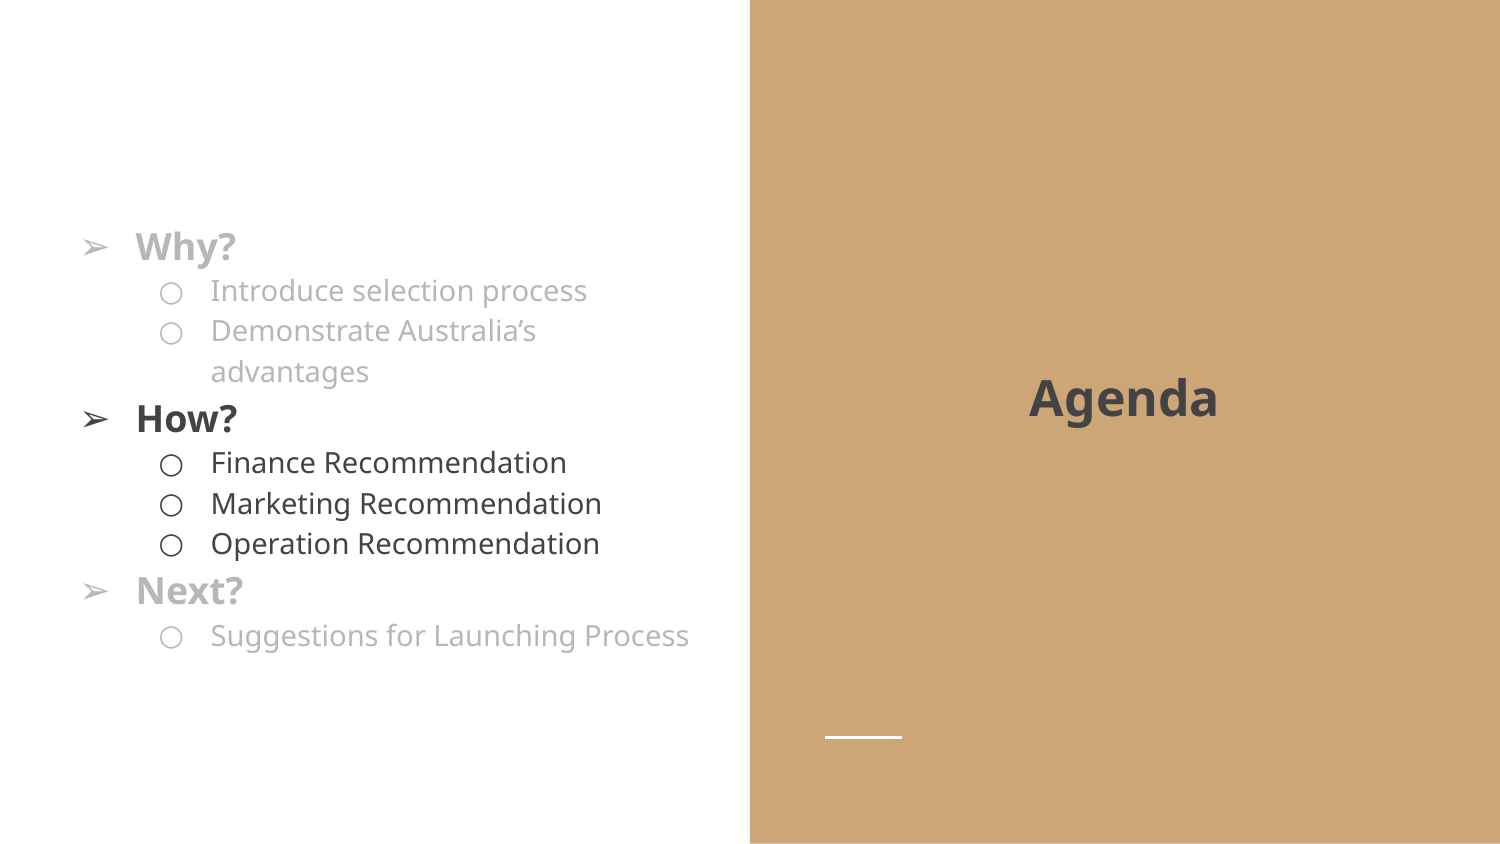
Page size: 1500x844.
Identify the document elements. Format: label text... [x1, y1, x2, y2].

list Agenda [810, 118, 1440, 725]
subtitle Why? Introduce selection process Demonstrate Australia’s advantages How? Finance Recommendation Marketing Recommendation Operation Recommendation Next? Suggestions for Launching Process [45, 200, 710, 662]
